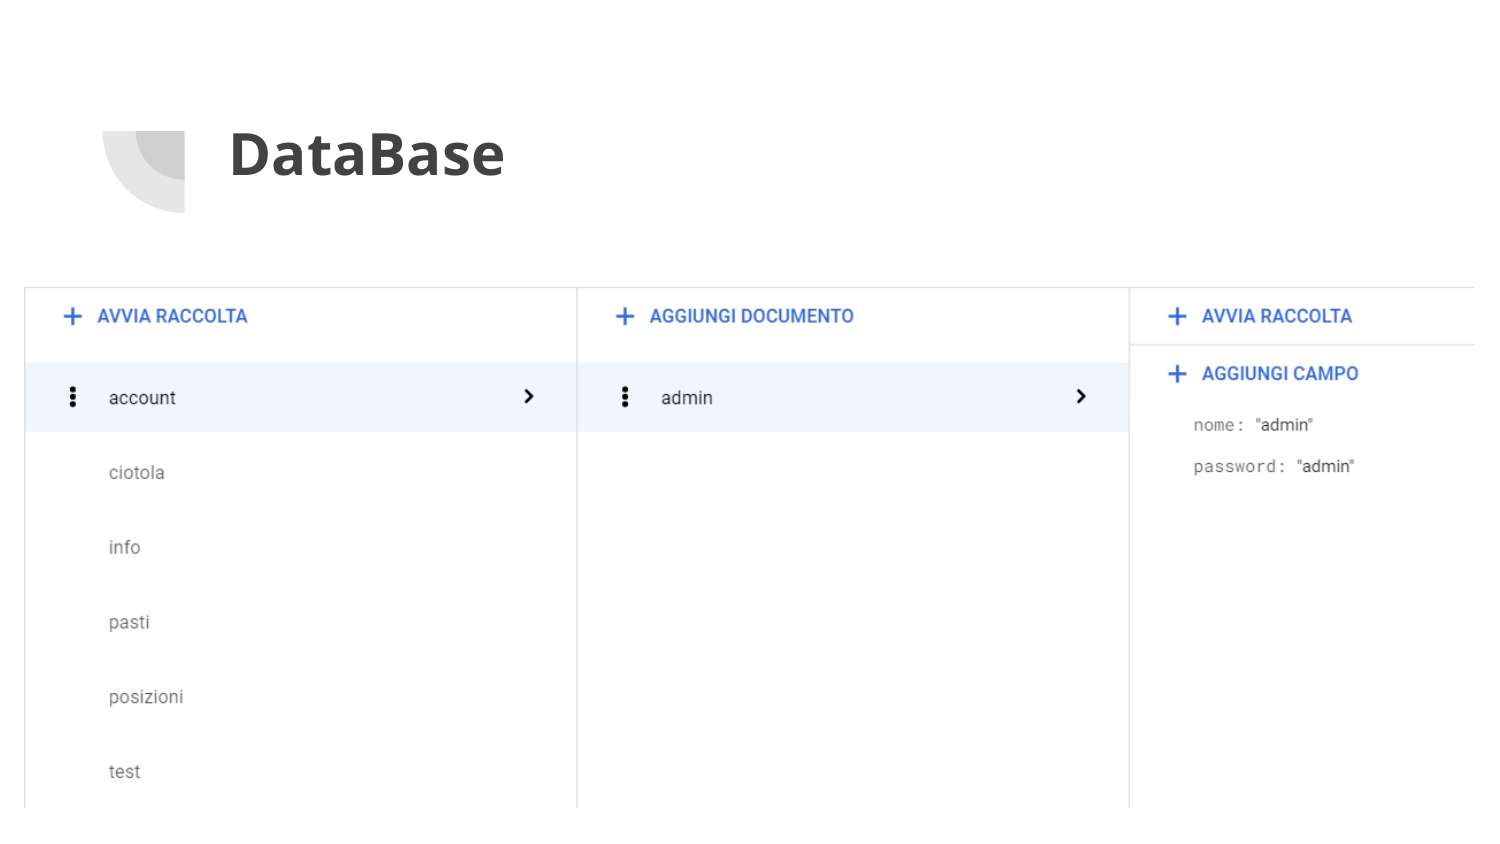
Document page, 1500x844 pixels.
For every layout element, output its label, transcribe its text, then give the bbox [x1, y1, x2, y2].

picture [24, 286, 1476, 809]
title DataBase [213, 98, 1368, 263]
